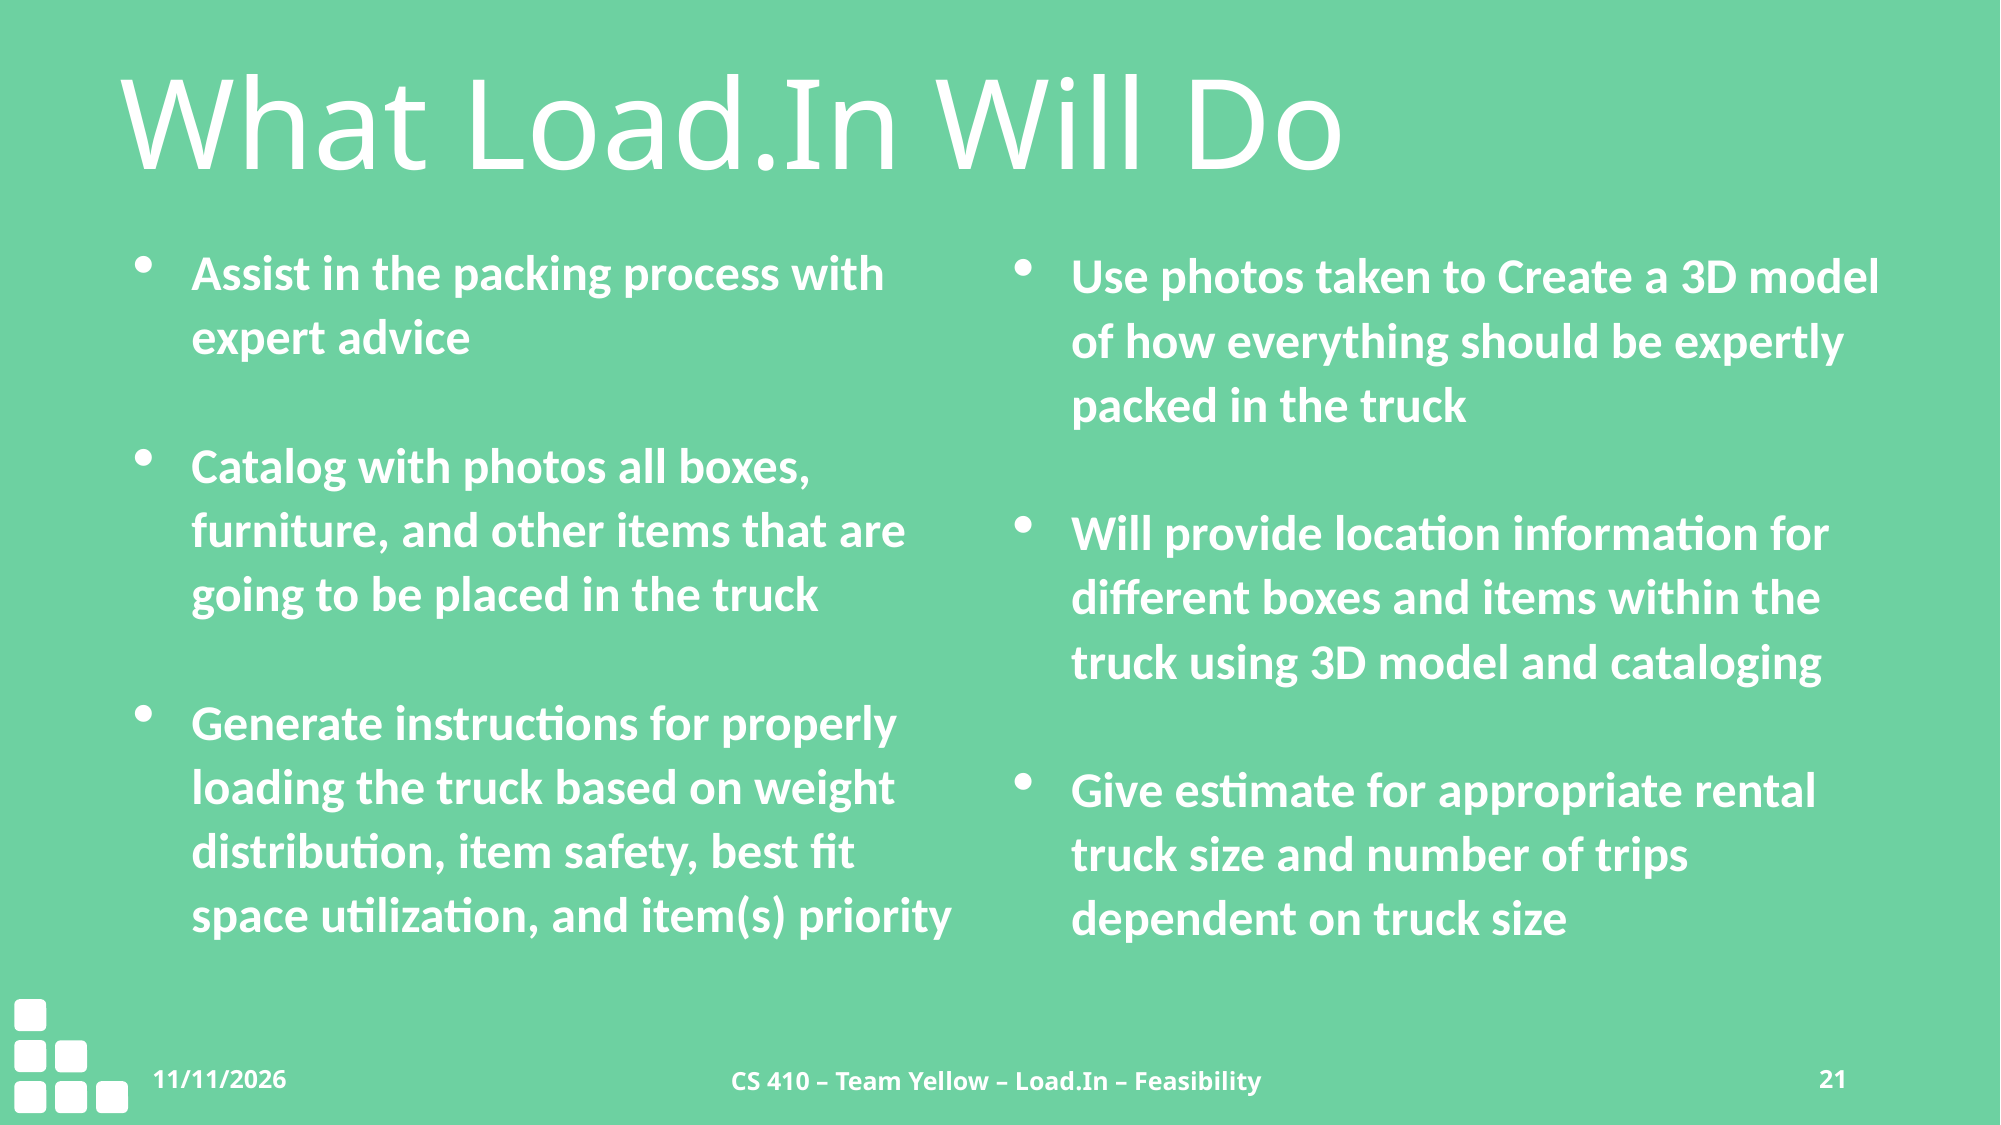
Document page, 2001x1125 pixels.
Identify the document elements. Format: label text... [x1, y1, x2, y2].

text_box What Load.In Will Do [105, 40, 1830, 204]
text_box 21 [1412, 1035, 1863, 1125]
text_box CS 410 – Team Yellow – Load.In – Feasibility [662, 1035, 1338, 1125]
text_box Use photos taken to Create a 3D model of how everything should be expertly packed in the truck Will provide location information for different boxes and items within the truck using 3D model and cataloging Give estimate for appropriate rental truck size and number of trips dependent on truck size [999, 232, 1897, 954]
text_box Assist in the packing process with expert advice Catalog with photos all boxes, furniture, and other items that are going to be placed in the truck Generate instructions for properly loading the truck based on weight distribution, item safety, best fit space utilization, and item(s) priority [120, 229, 969, 950]
text_box 10/13/2020 [137, 1035, 588, 1125]
